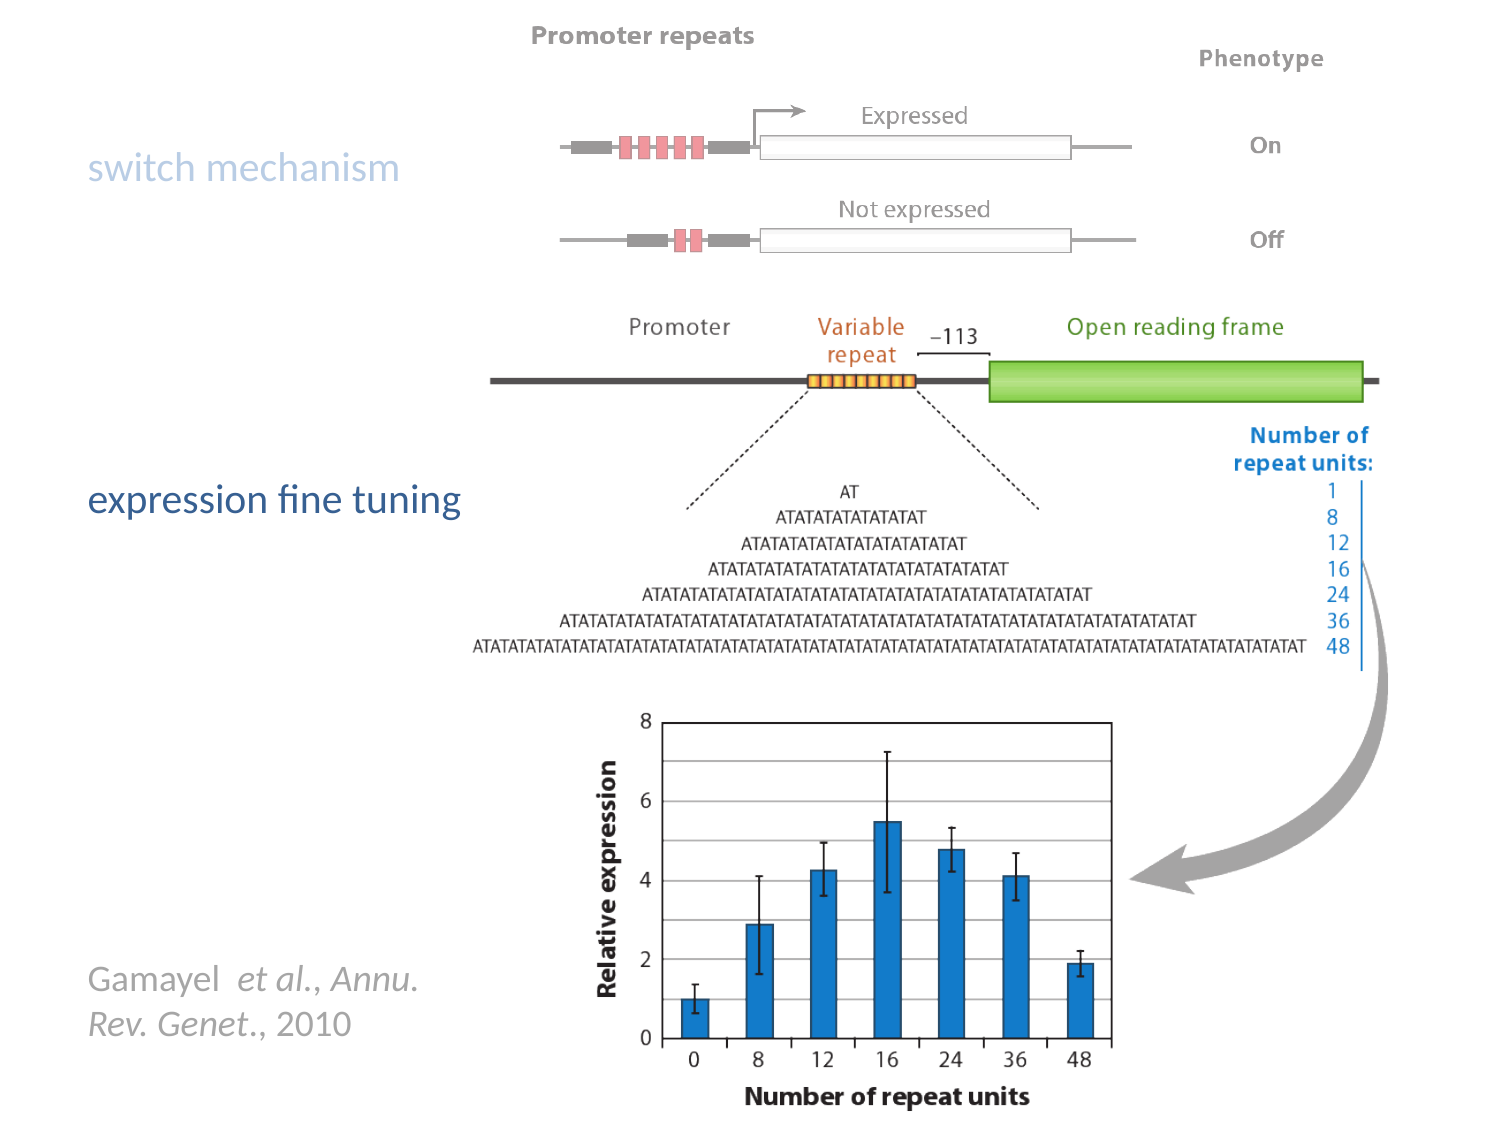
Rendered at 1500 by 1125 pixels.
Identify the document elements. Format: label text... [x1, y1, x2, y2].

picture [453, 304, 1402, 1125]
text_box Gamayel et al., Annu. Rev. Genet., 2010 [72, 946, 446, 1051]
text_box expression fine tuning [72, 454, 448, 530]
picture [525, 19, 1331, 264]
text_box switch mechanism [72, 122, 493, 197]
